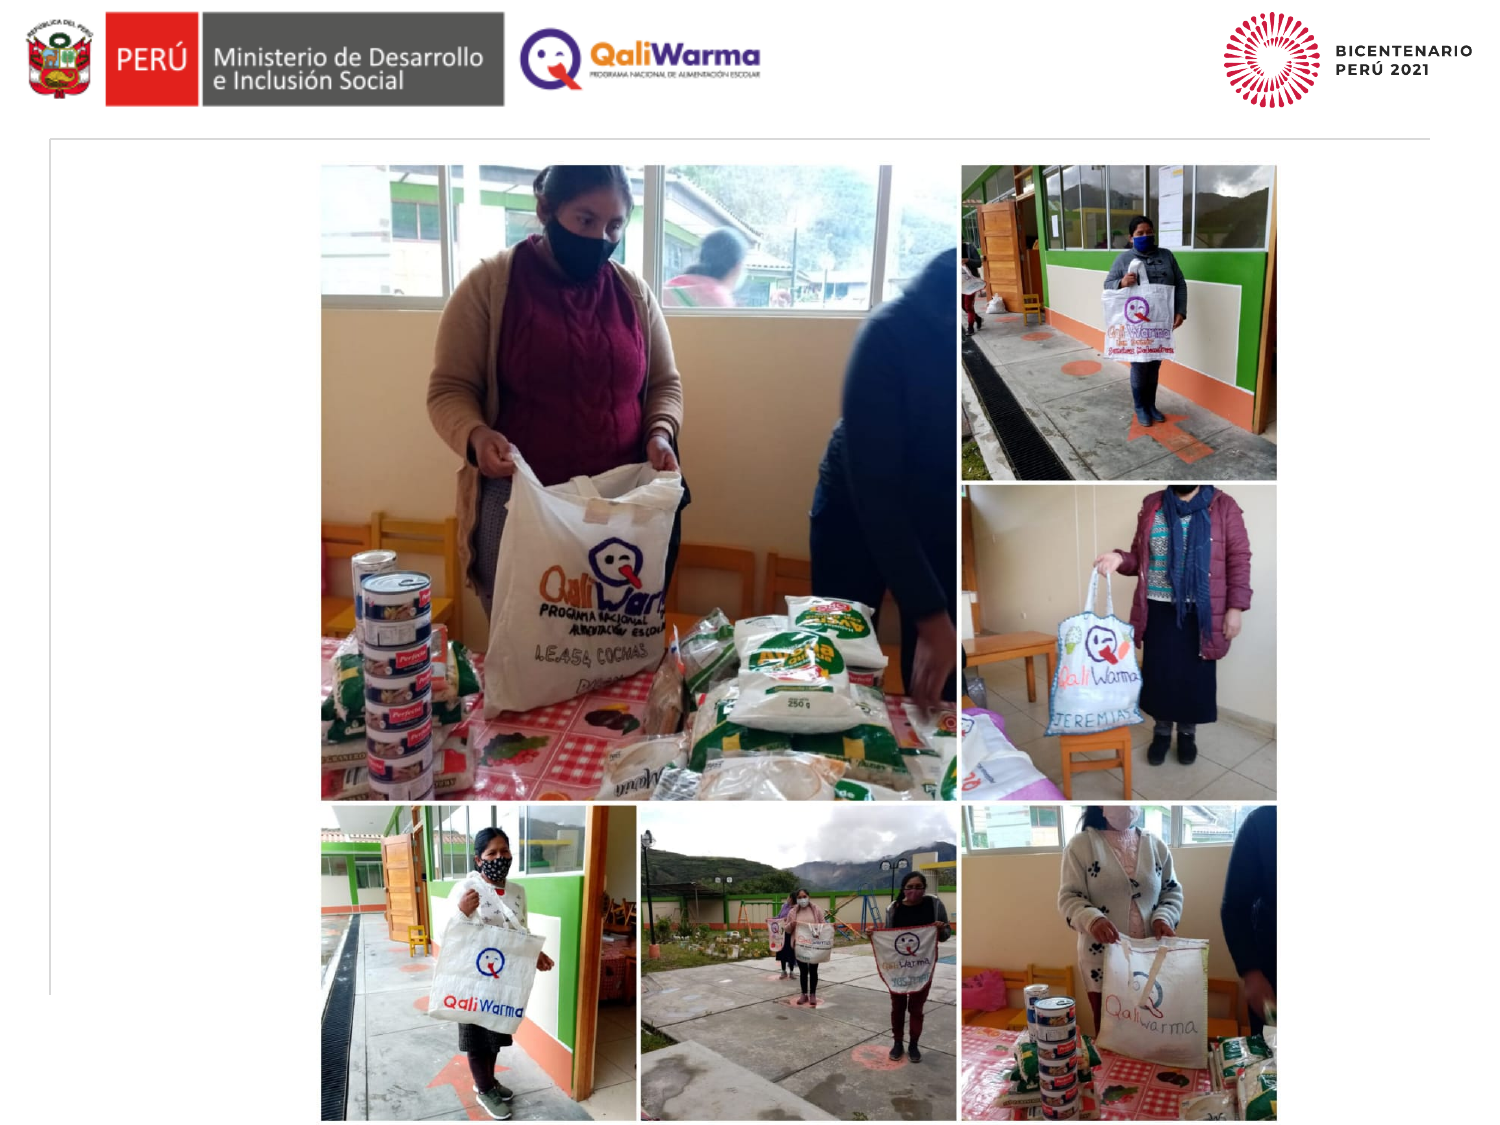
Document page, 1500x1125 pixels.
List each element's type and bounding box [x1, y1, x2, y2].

picture [9, 9, 776, 110]
picture [1224, 12, 1472, 108]
picture [315, 160, 1281, 1125]
